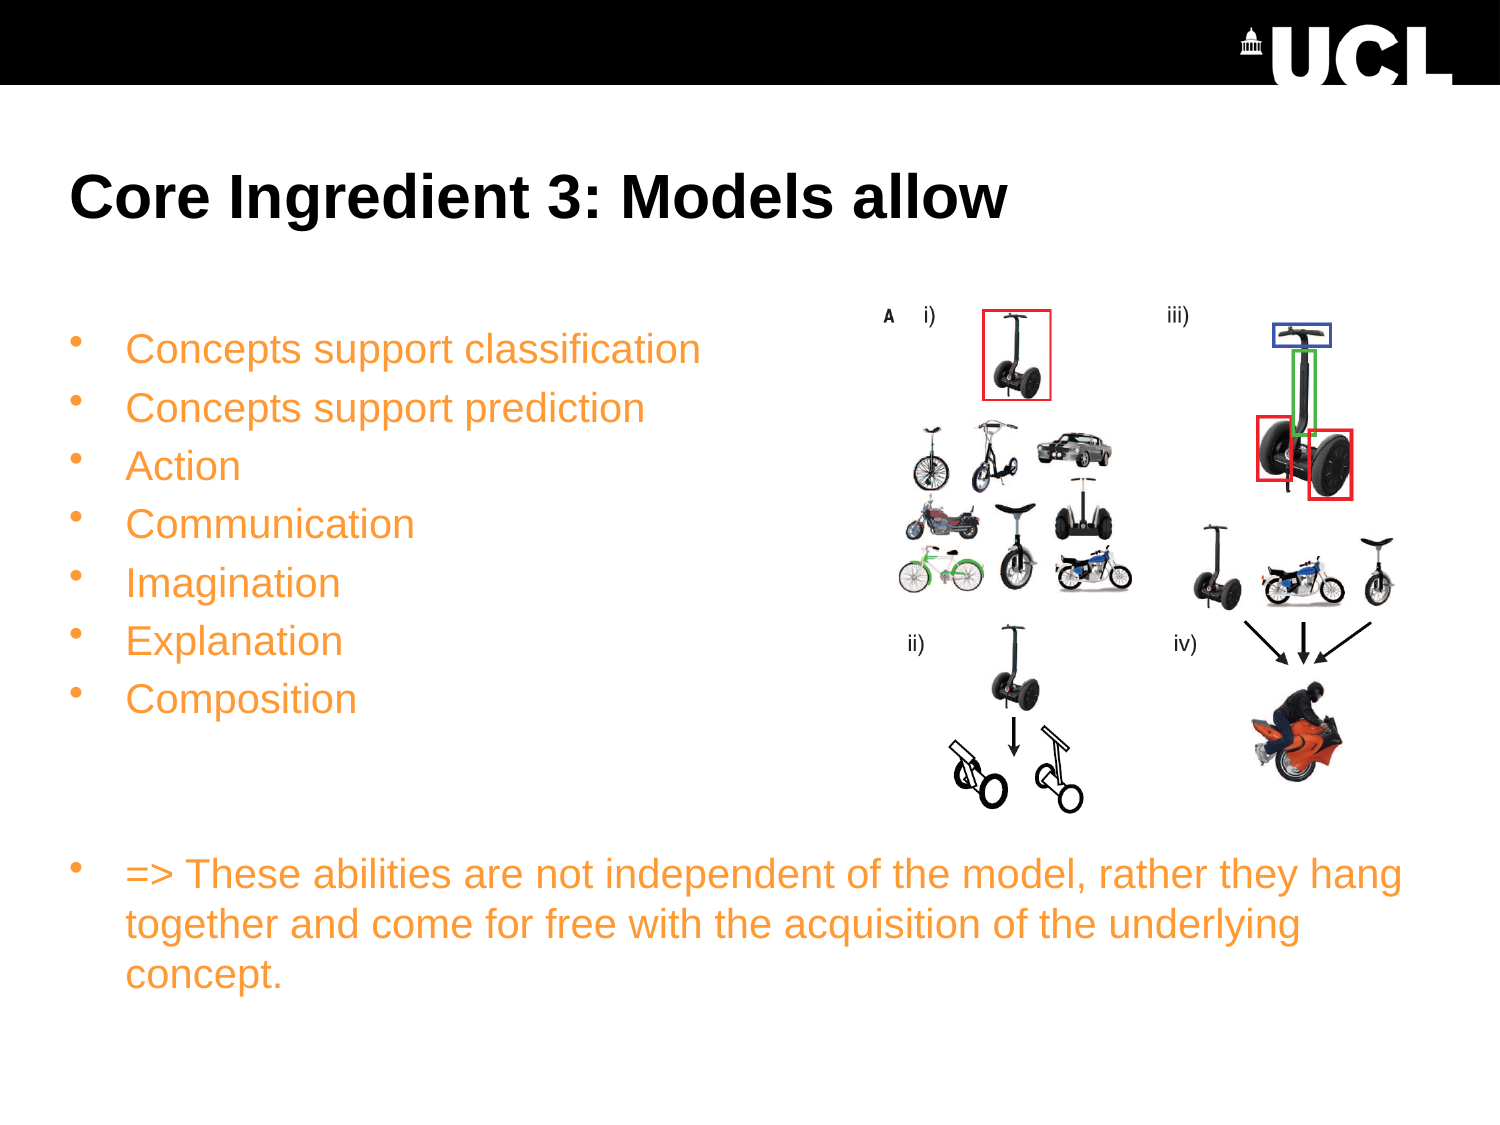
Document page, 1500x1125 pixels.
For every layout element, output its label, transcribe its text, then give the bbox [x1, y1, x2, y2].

picture [868, 290, 1403, 821]
title Core Ingredient 3: Models allow [54, 148, 1447, 314]
list Concepts support classification Concepts support prediction Action Communication Imagination Explanation Composition => These abilities are not independent of the model, rather they hang together and come for free with the acquisition of the underlying concept. [54, 314, 1447, 1012]
picture [0, 0, 1500, 85]
